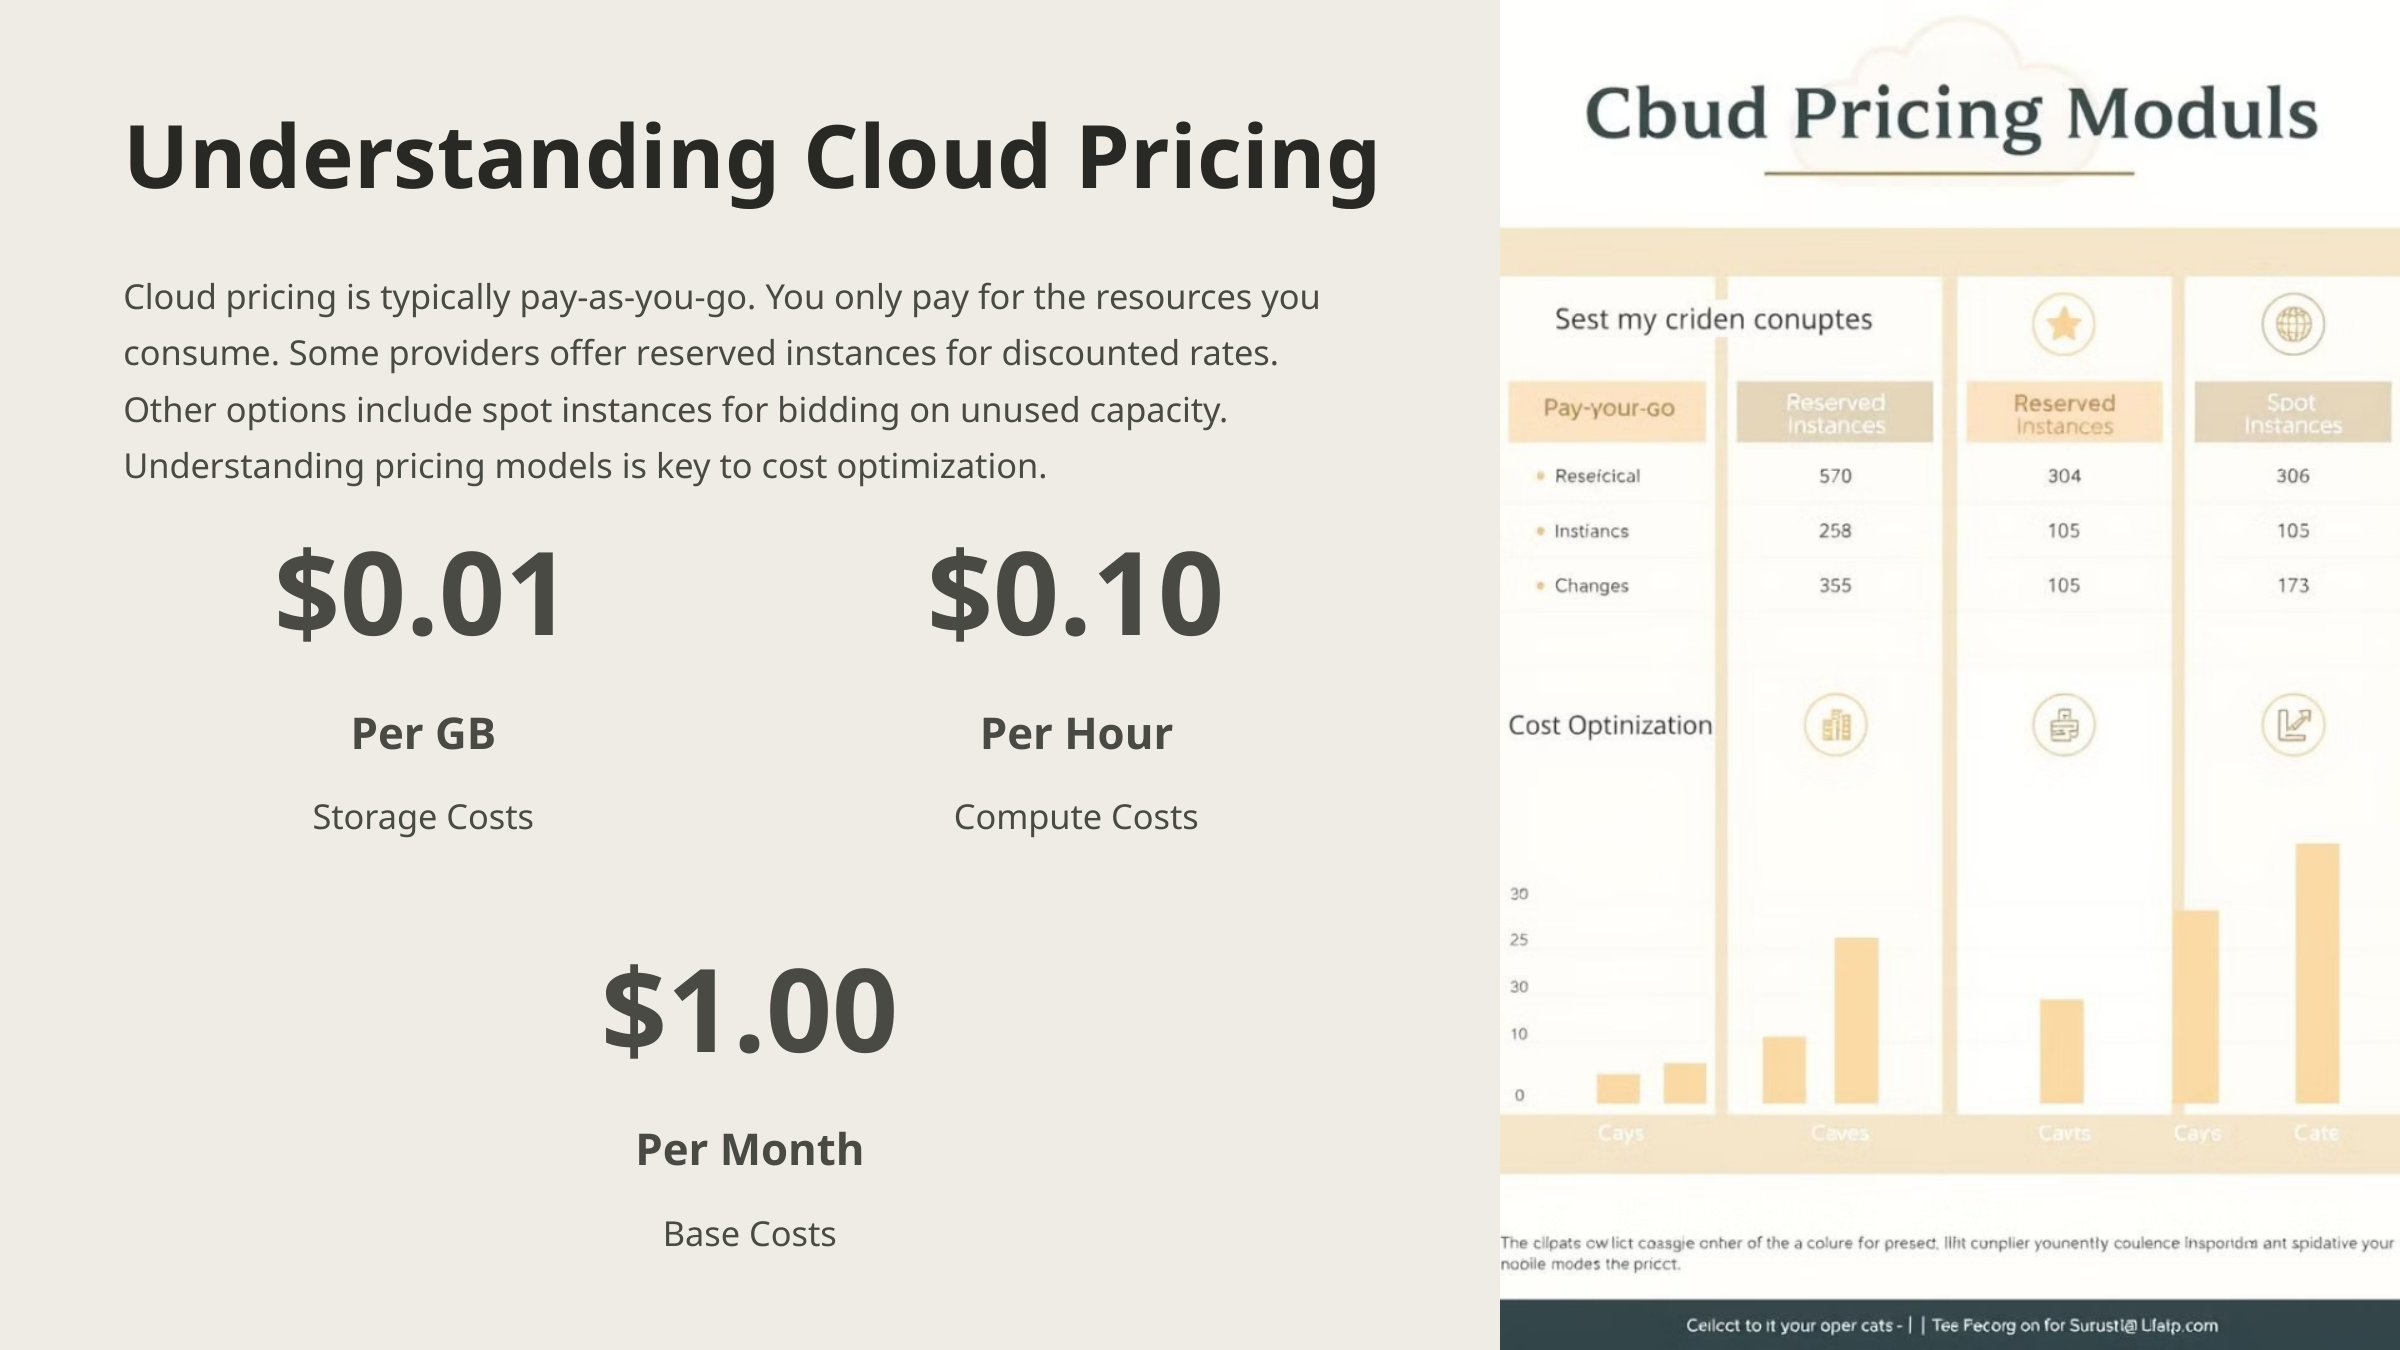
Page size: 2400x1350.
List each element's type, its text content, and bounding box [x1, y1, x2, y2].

text_box Base Costs [449, 1196, 1050, 1253]
text_box Understanding Cloud Pricing [123, 97, 1255, 208]
text_box Compute Costs [776, 779, 1377, 837]
text_box $0.10 [776, 543, 1377, 660]
text_box Storage Costs [123, 779, 724, 837]
text_box Cloud pricing is typically pay-as-you-go. You only pay for the resources you consume. Some providers offer reserved instances for discounted rates. Other options include spot instances for bidding on unused capacity. Understanding pricing models is key to cost optimization. [123, 260, 1377, 486]
text_box Per Hour [855, 703, 1297, 759]
text_box $1.00 [449, 959, 1050, 1077]
text_box $0.01 [123, 543, 724, 660]
text_box Per Month [529, 1120, 971, 1176]
text_box Per GB [202, 703, 644, 759]
picture [1499, 0, 2400, 1350]
